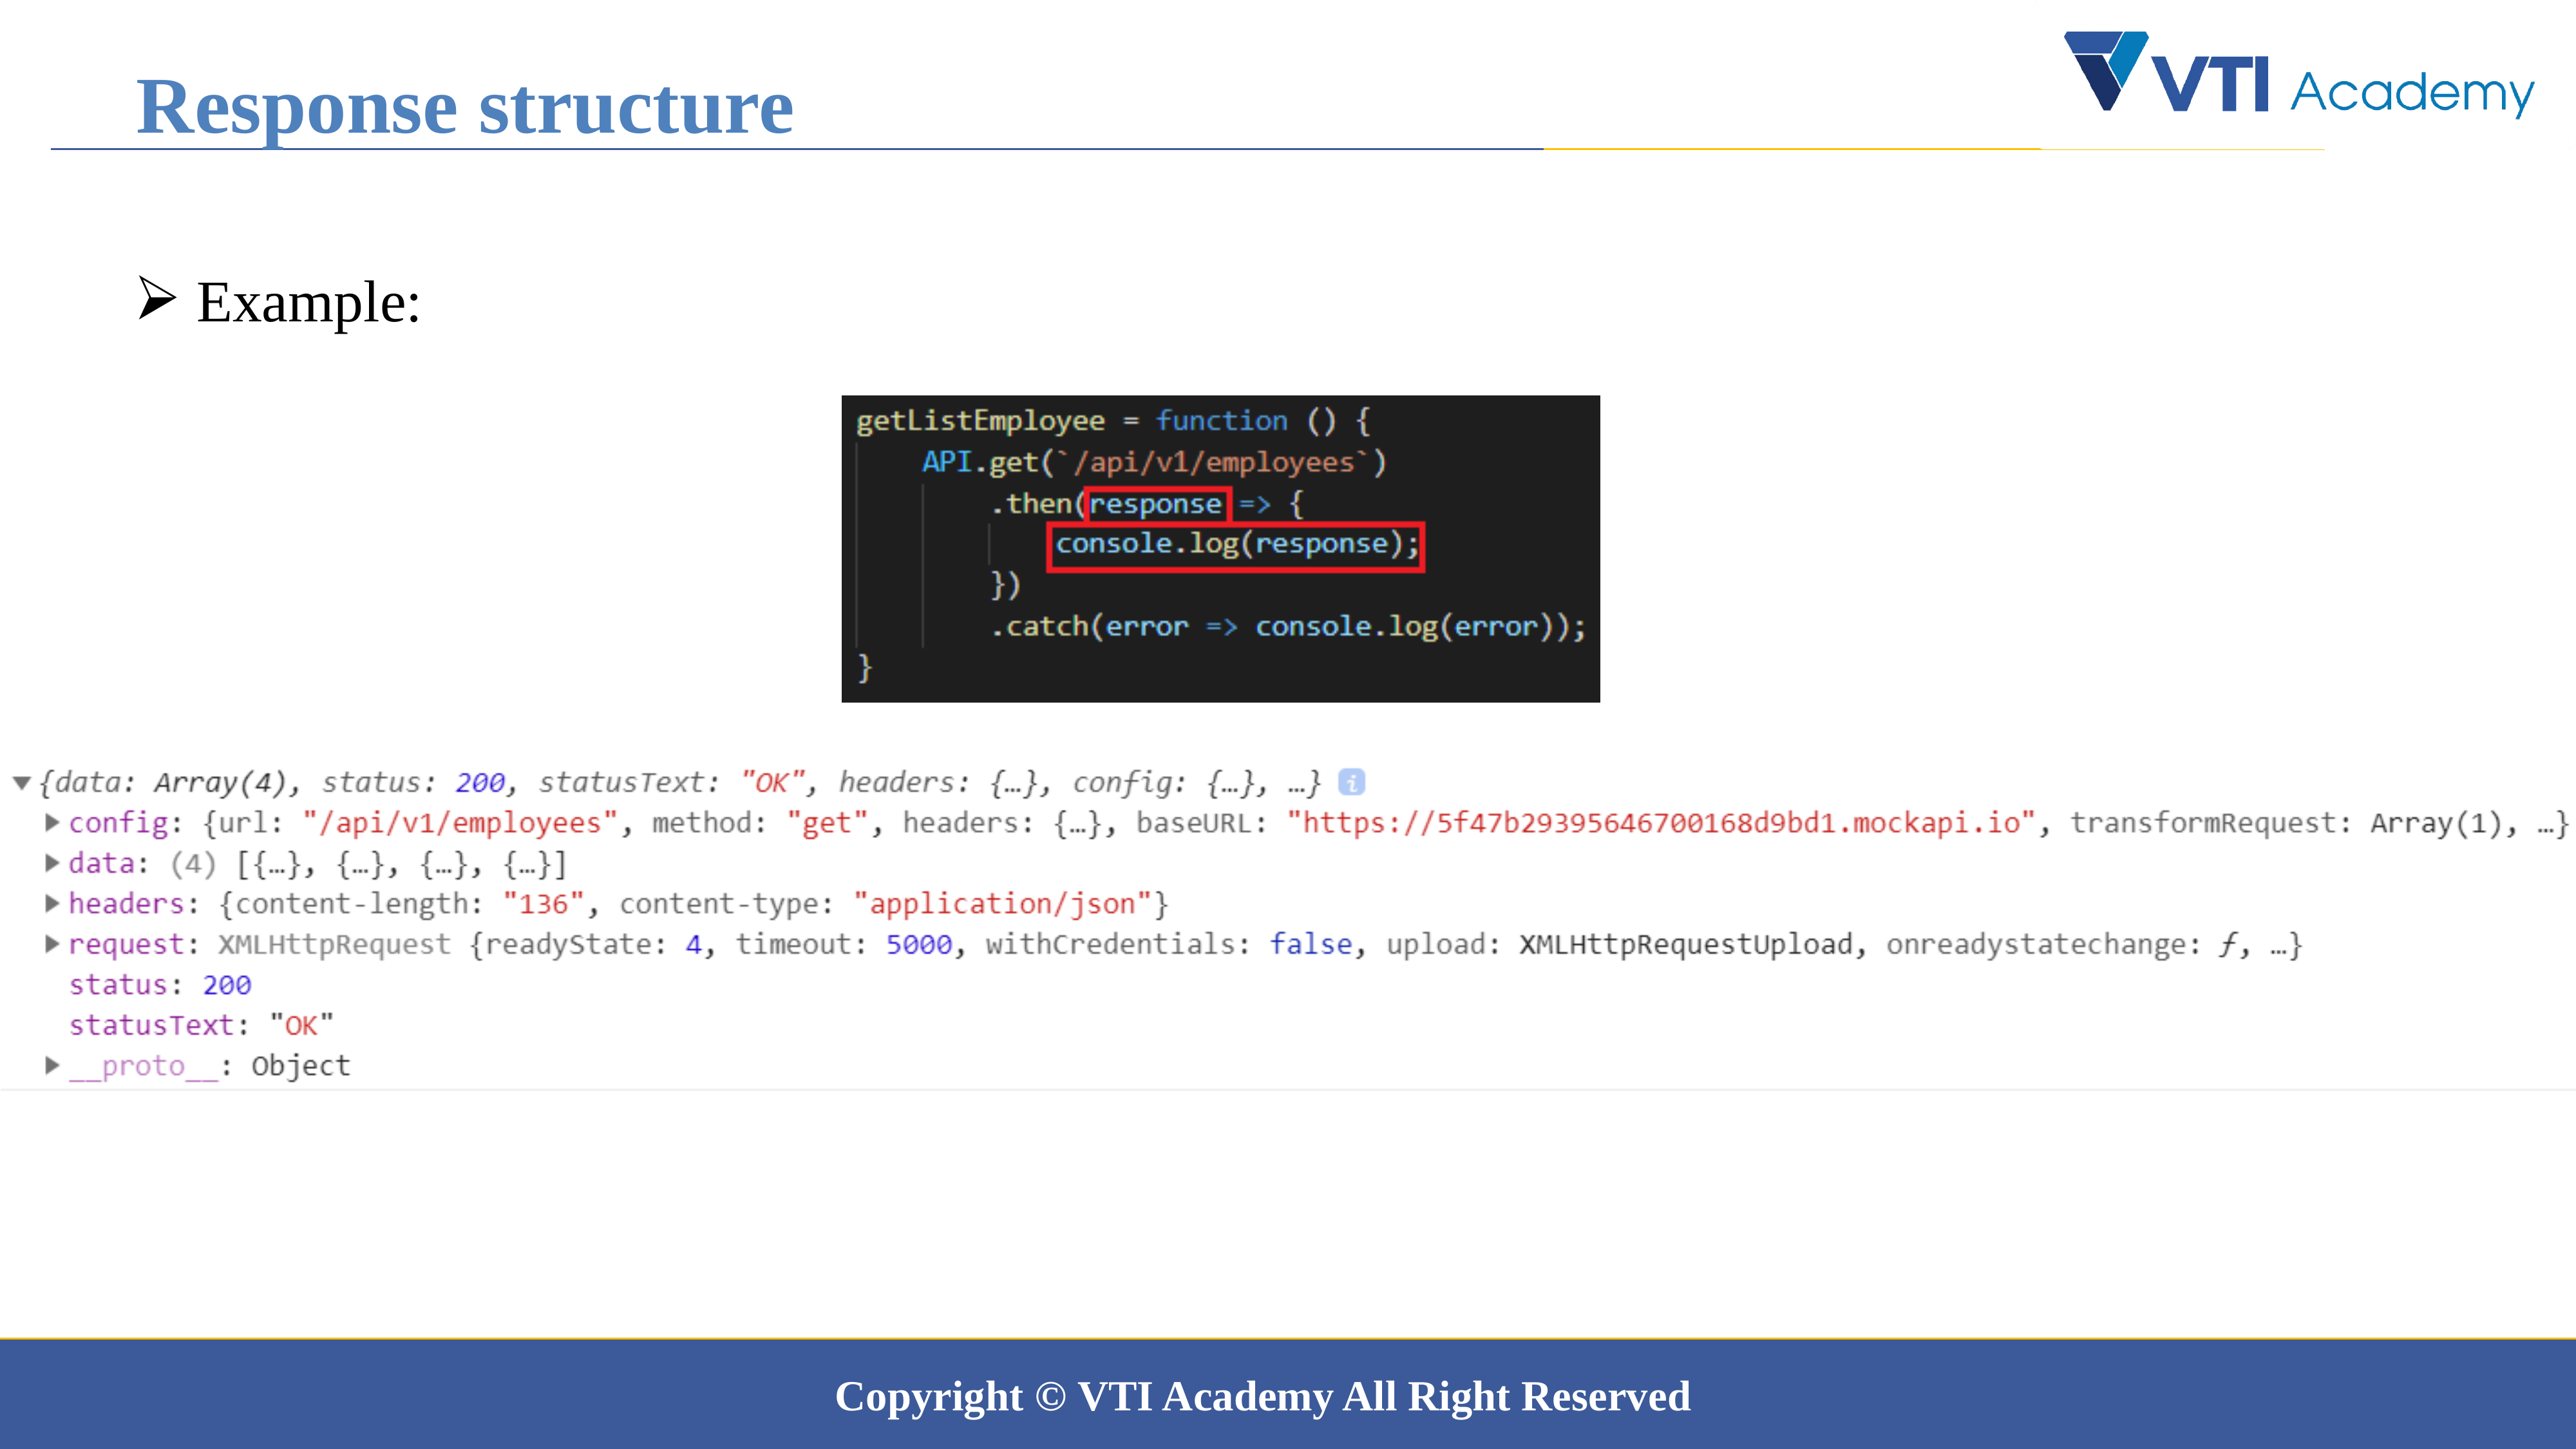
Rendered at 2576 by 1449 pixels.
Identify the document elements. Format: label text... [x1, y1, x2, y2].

picture [2034, 0, 2576, 149]
picture [842, 395, 1600, 703]
text_box Response structure [126, 44, 1200, 157]
text_box Example: [126, 258, 874, 356]
picture [1, 759, 2576, 1091]
